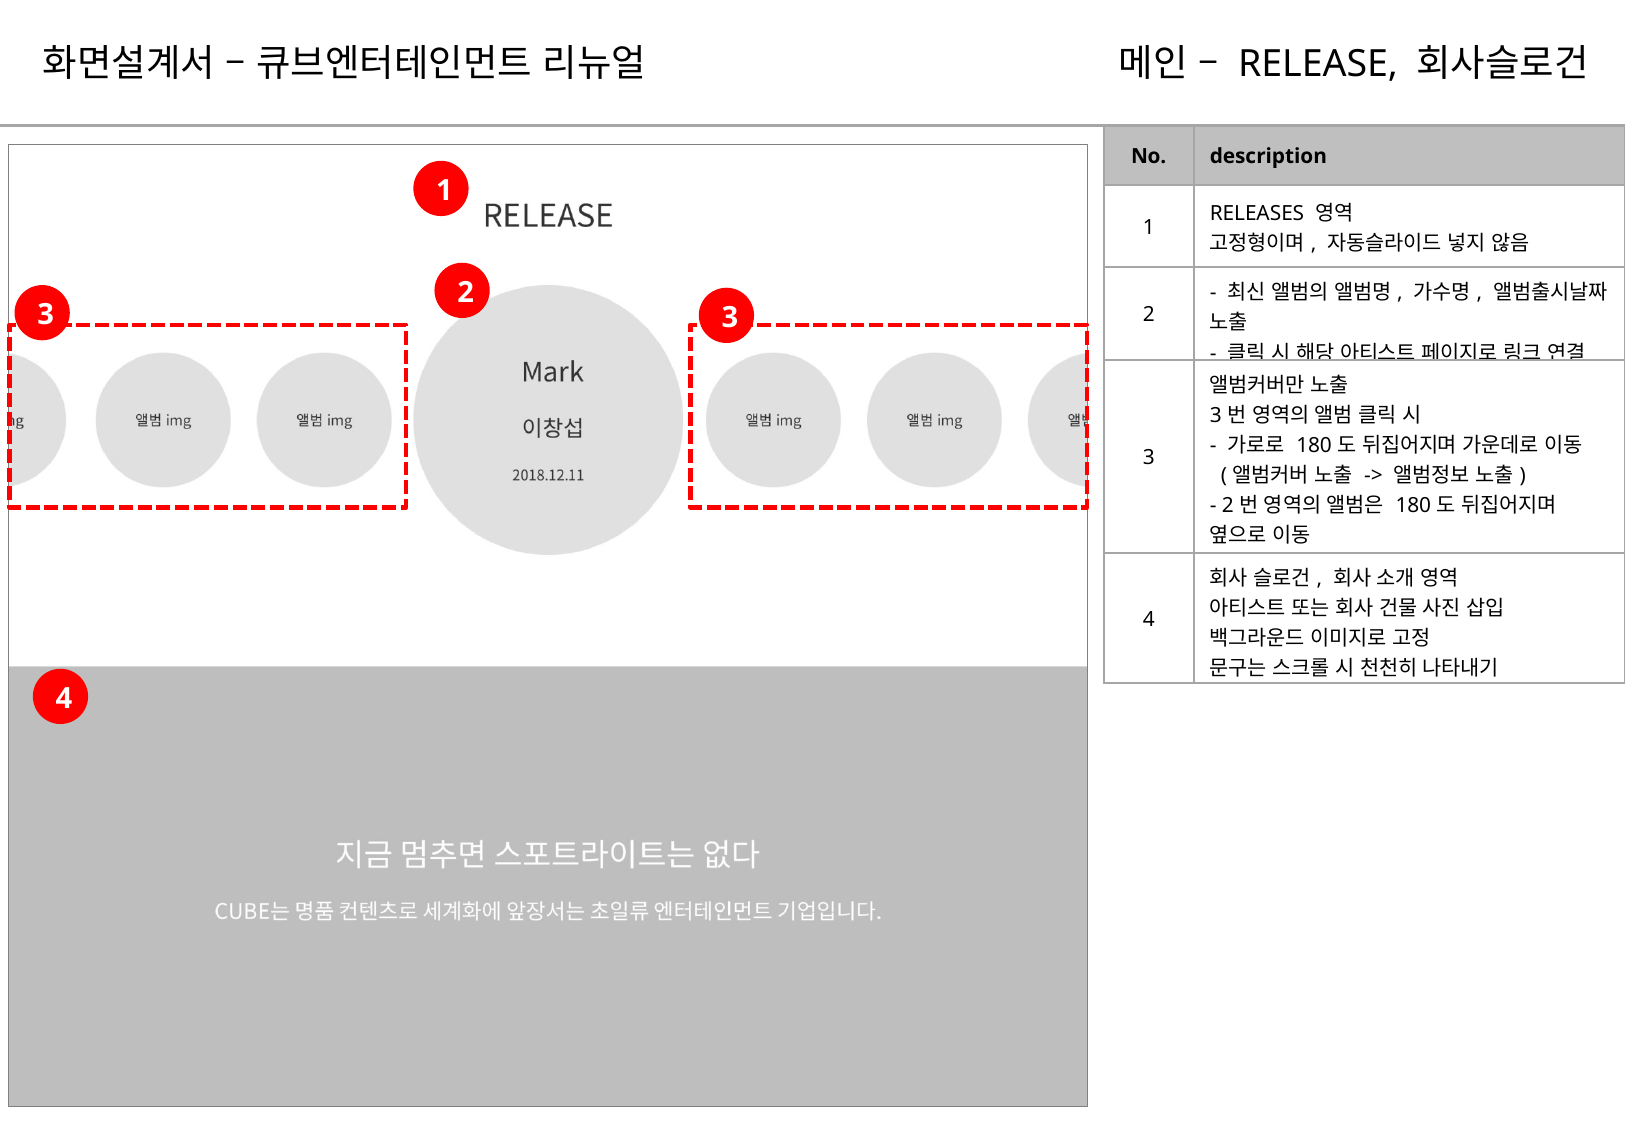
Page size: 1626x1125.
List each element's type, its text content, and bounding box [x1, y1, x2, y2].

table_cell 4 [1105, 554, 1193, 682]
text_box 화면설계서 – 큐브엔터테인먼트 리뉴얼 [0, 30, 813, 93]
table_cell 1 [1105, 186, 1193, 266]
table_cell - 최신 앨범의 앨범명, 가수명, 앨범출시날짜 노출 - 클릭 시 해당 아티스트 페이지로 링크 연결 [1195, 268, 1624, 359]
picture [8, 143, 1088, 1107]
table_cell 2 [1105, 268, 1193, 359]
table_cell 회사 슬로건, 회사 소개 영역 아티스트 또는 회사 건물 사진 삽입 백그라운드 이미지로 고정 문구는 스크롤 시 천천히 나타내기 [1195, 554, 1624, 682]
table_cell 3 [1105, 361, 1193, 552]
table_cell RELEASES 영역 고정형이며, 자동슬라이드 넣지 않음 [1195, 186, 1624, 266]
text_box 메인 – RELEASE, 회사슬로건 [838, 30, 1606, 93]
table_header No. [1105, 137, 1193, 184]
table_cell 앨범커버만 노출 3번 영역의 앨범 클릭 시 - 가로로 180도 뒤집어지며 가운데로 이동 (앨범커버 노출 -> 앨범정보 노출) - 2번 영역의 앨범은 180도 뒤집어지며 옆으로 이동 (앨범정보 노출 -> 앨범커버 노출) [1195, 361, 1624, 552]
table_header description [1195, 137, 1624, 184]
